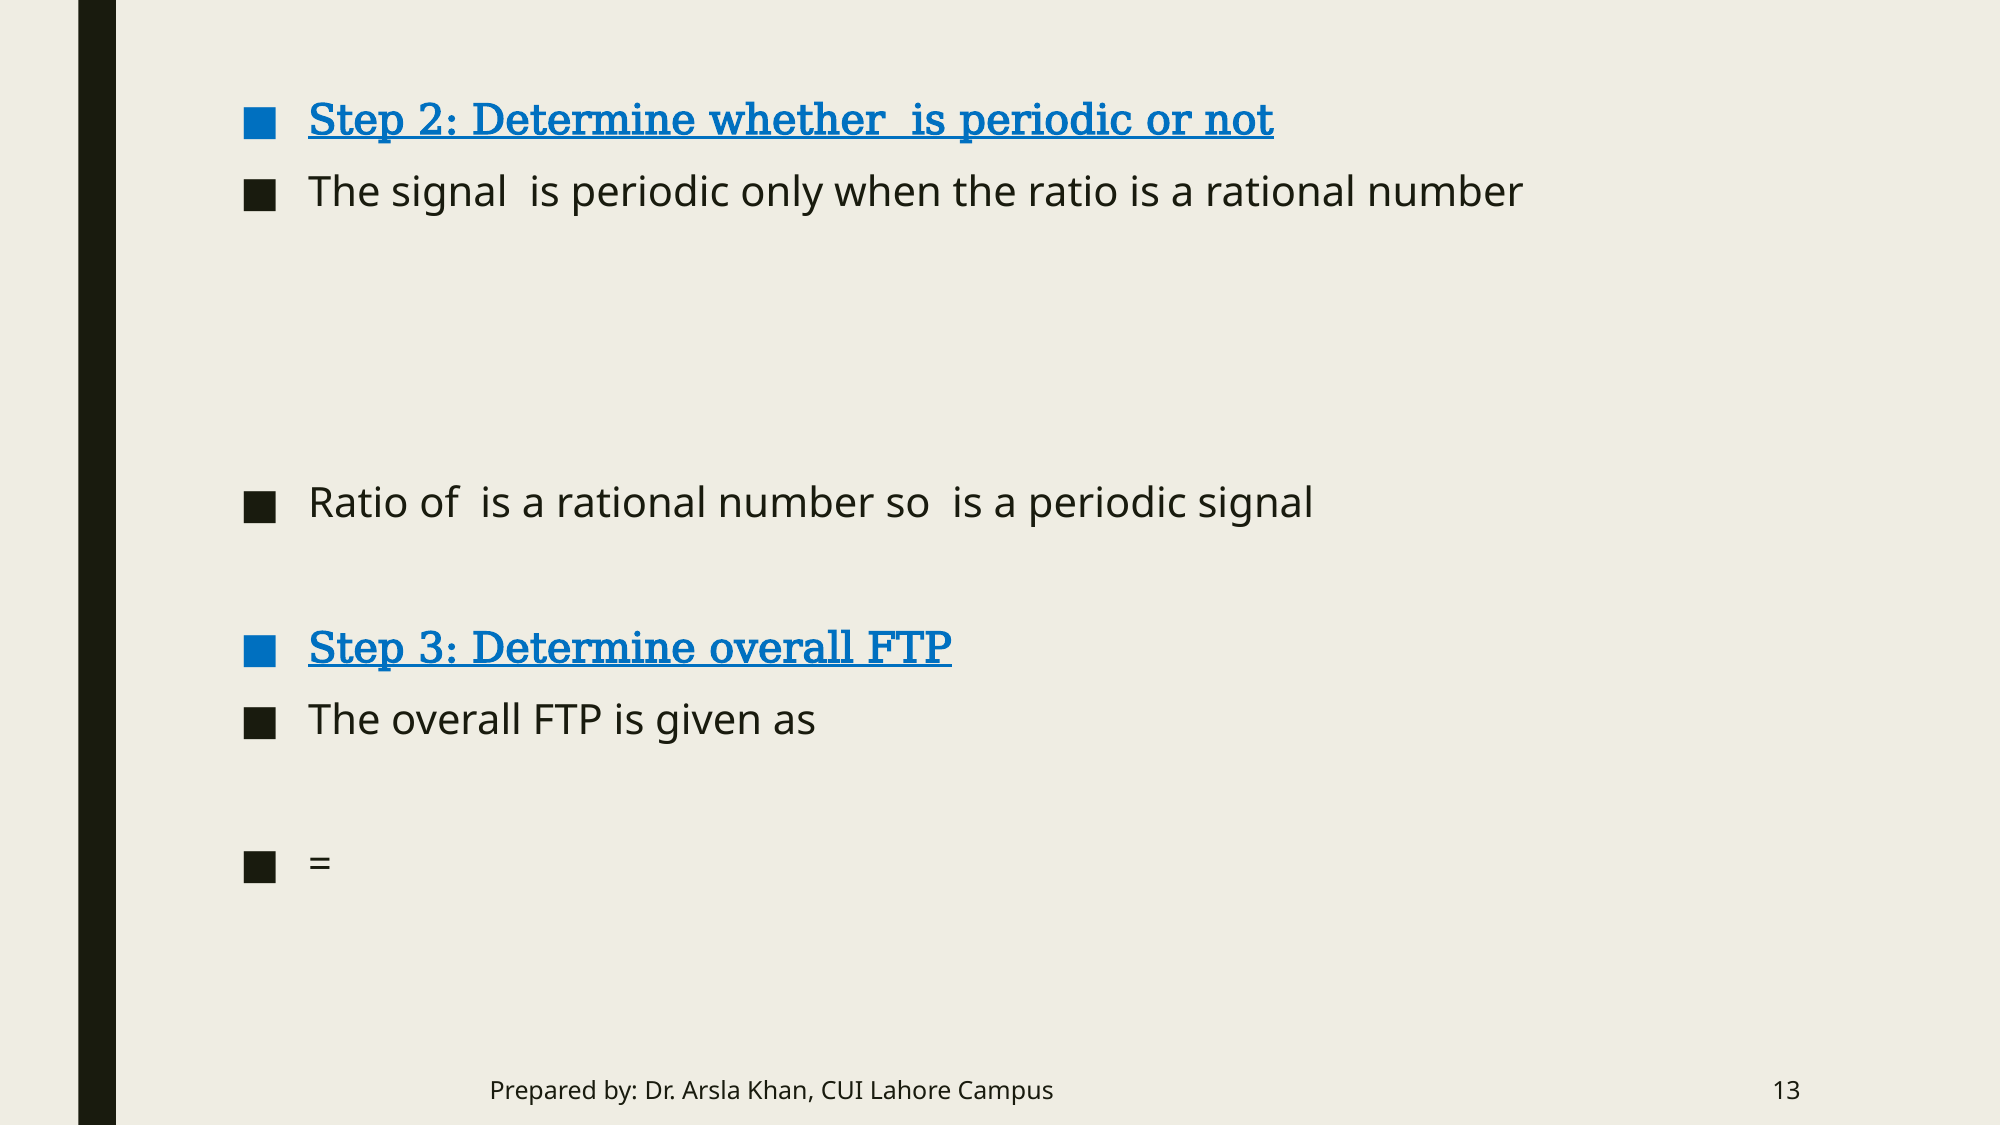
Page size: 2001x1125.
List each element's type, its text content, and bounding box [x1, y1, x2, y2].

slide_number 13 [1553, 1058, 1816, 1125]
footer Prepared by: Dr. Arsla Khan, CUI Lahore Campus [474, 1058, 1505, 1125]
